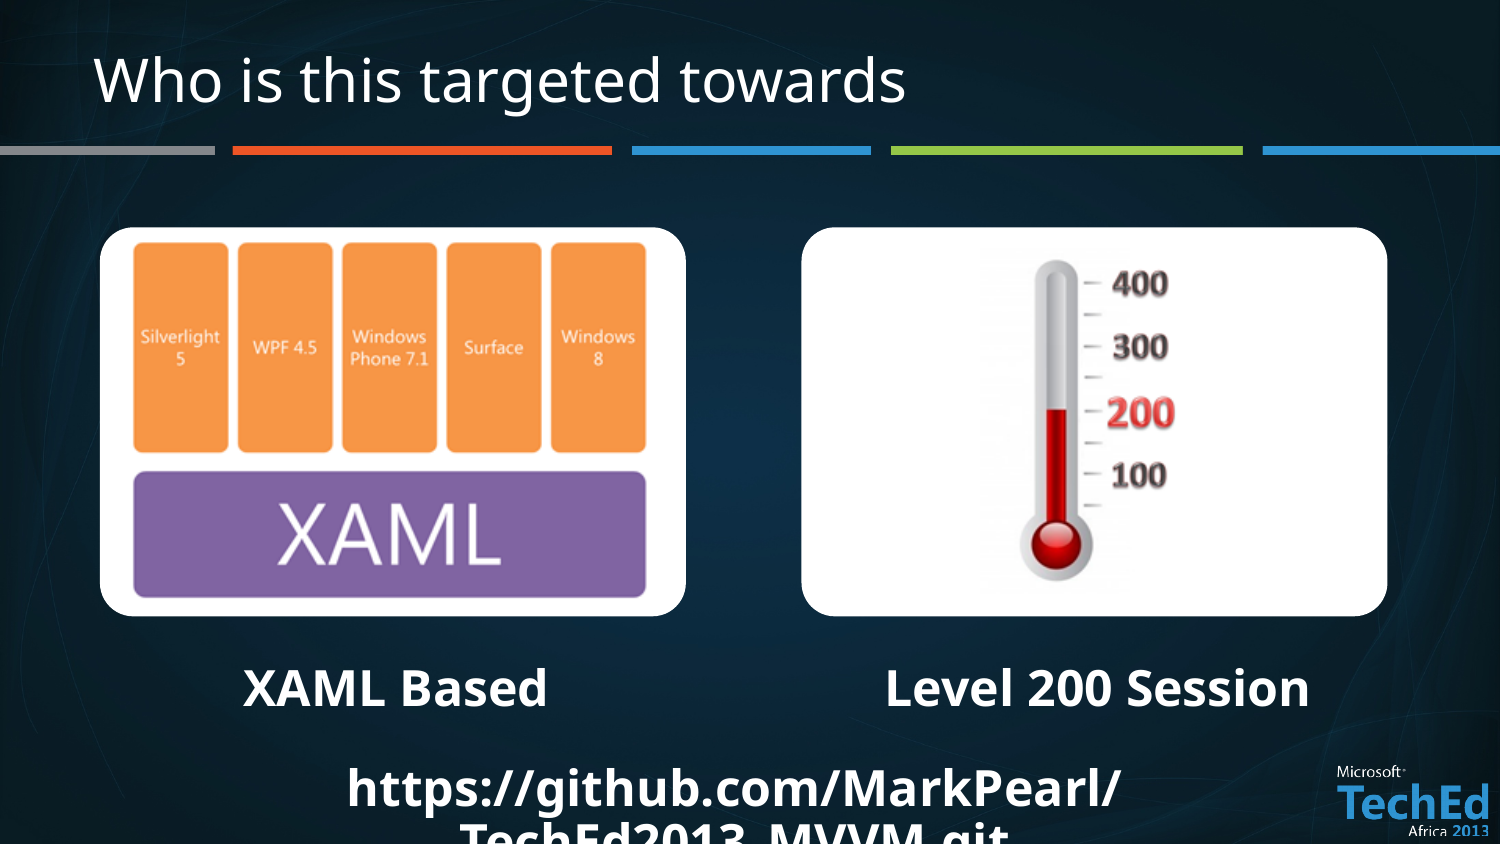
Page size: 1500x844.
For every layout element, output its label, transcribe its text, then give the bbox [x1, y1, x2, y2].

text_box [99, 227, 687, 723]
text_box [801, 227, 1388, 723]
text_box https://github.com/MarkPearl/TechEd2013_MVVM.git [112, 759, 1350, 822]
title Who is this targeted towards [78, 26, 1429, 140]
picture [0, 0, 1500, 844]
